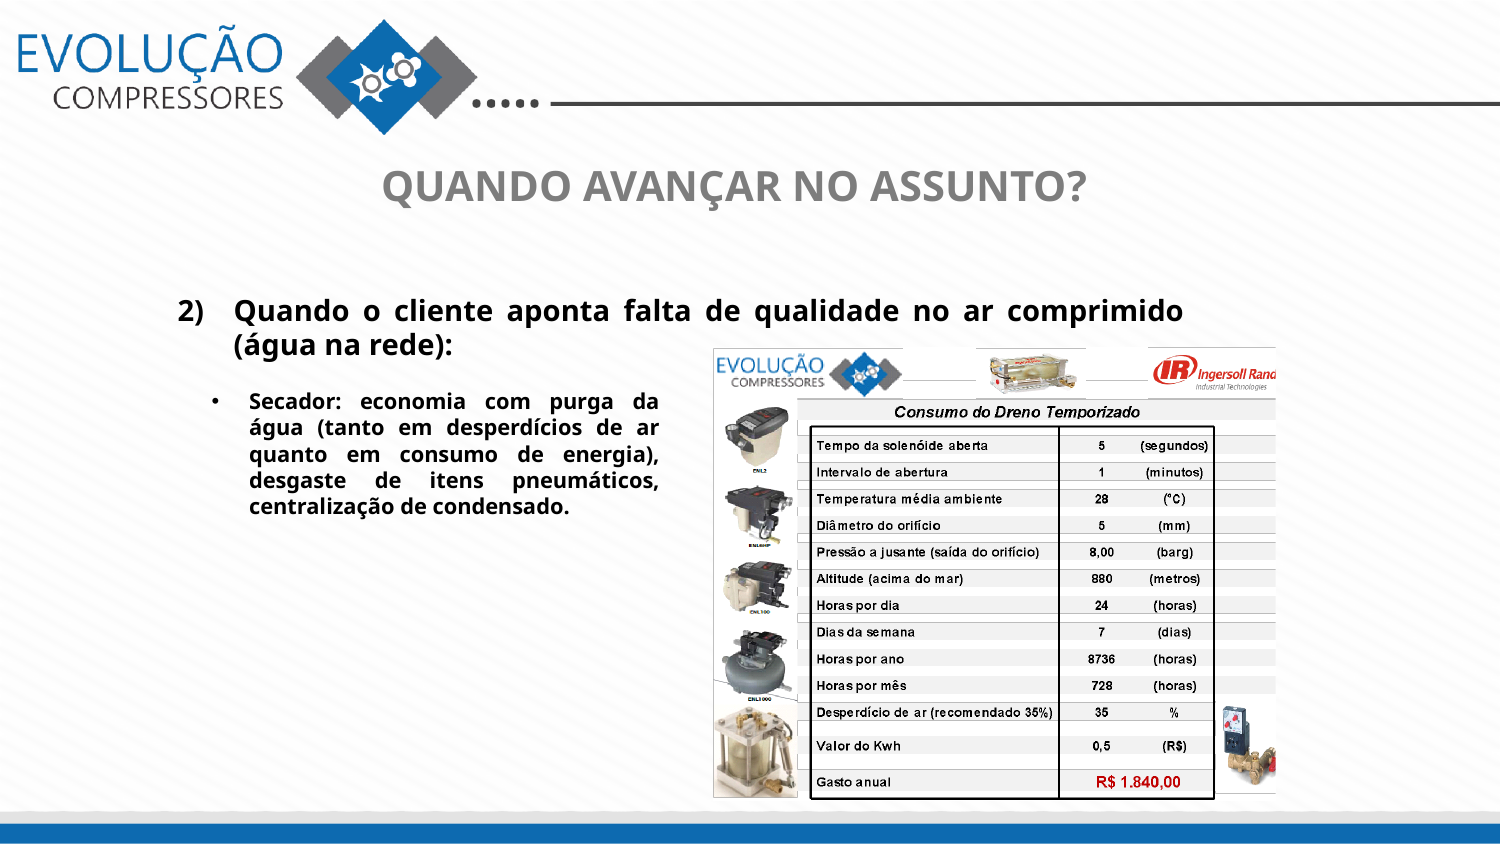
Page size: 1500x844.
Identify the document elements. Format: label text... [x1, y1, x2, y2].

text_box Secador: economia com purga da água (tanto em desperdícios de ar quanto em consumo de energia), desgaste de itens pneumáticos, centralização de condensado. [162, 380, 675, 527]
picture [486, 99, 496, 108]
picture [712, 346, 1276, 802]
text_box QUANDO AVANÇAR NO ASSUNTO? [117, 159, 1351, 210]
picture [530, 99, 539, 108]
picture [501, 99, 510, 108]
picture [6, 10, 481, 141]
text_box Quando o cliente aponta falta de qualidade no ar comprimido (água na rede): [162, 284, 1200, 370]
picture [515, 99, 525, 108]
